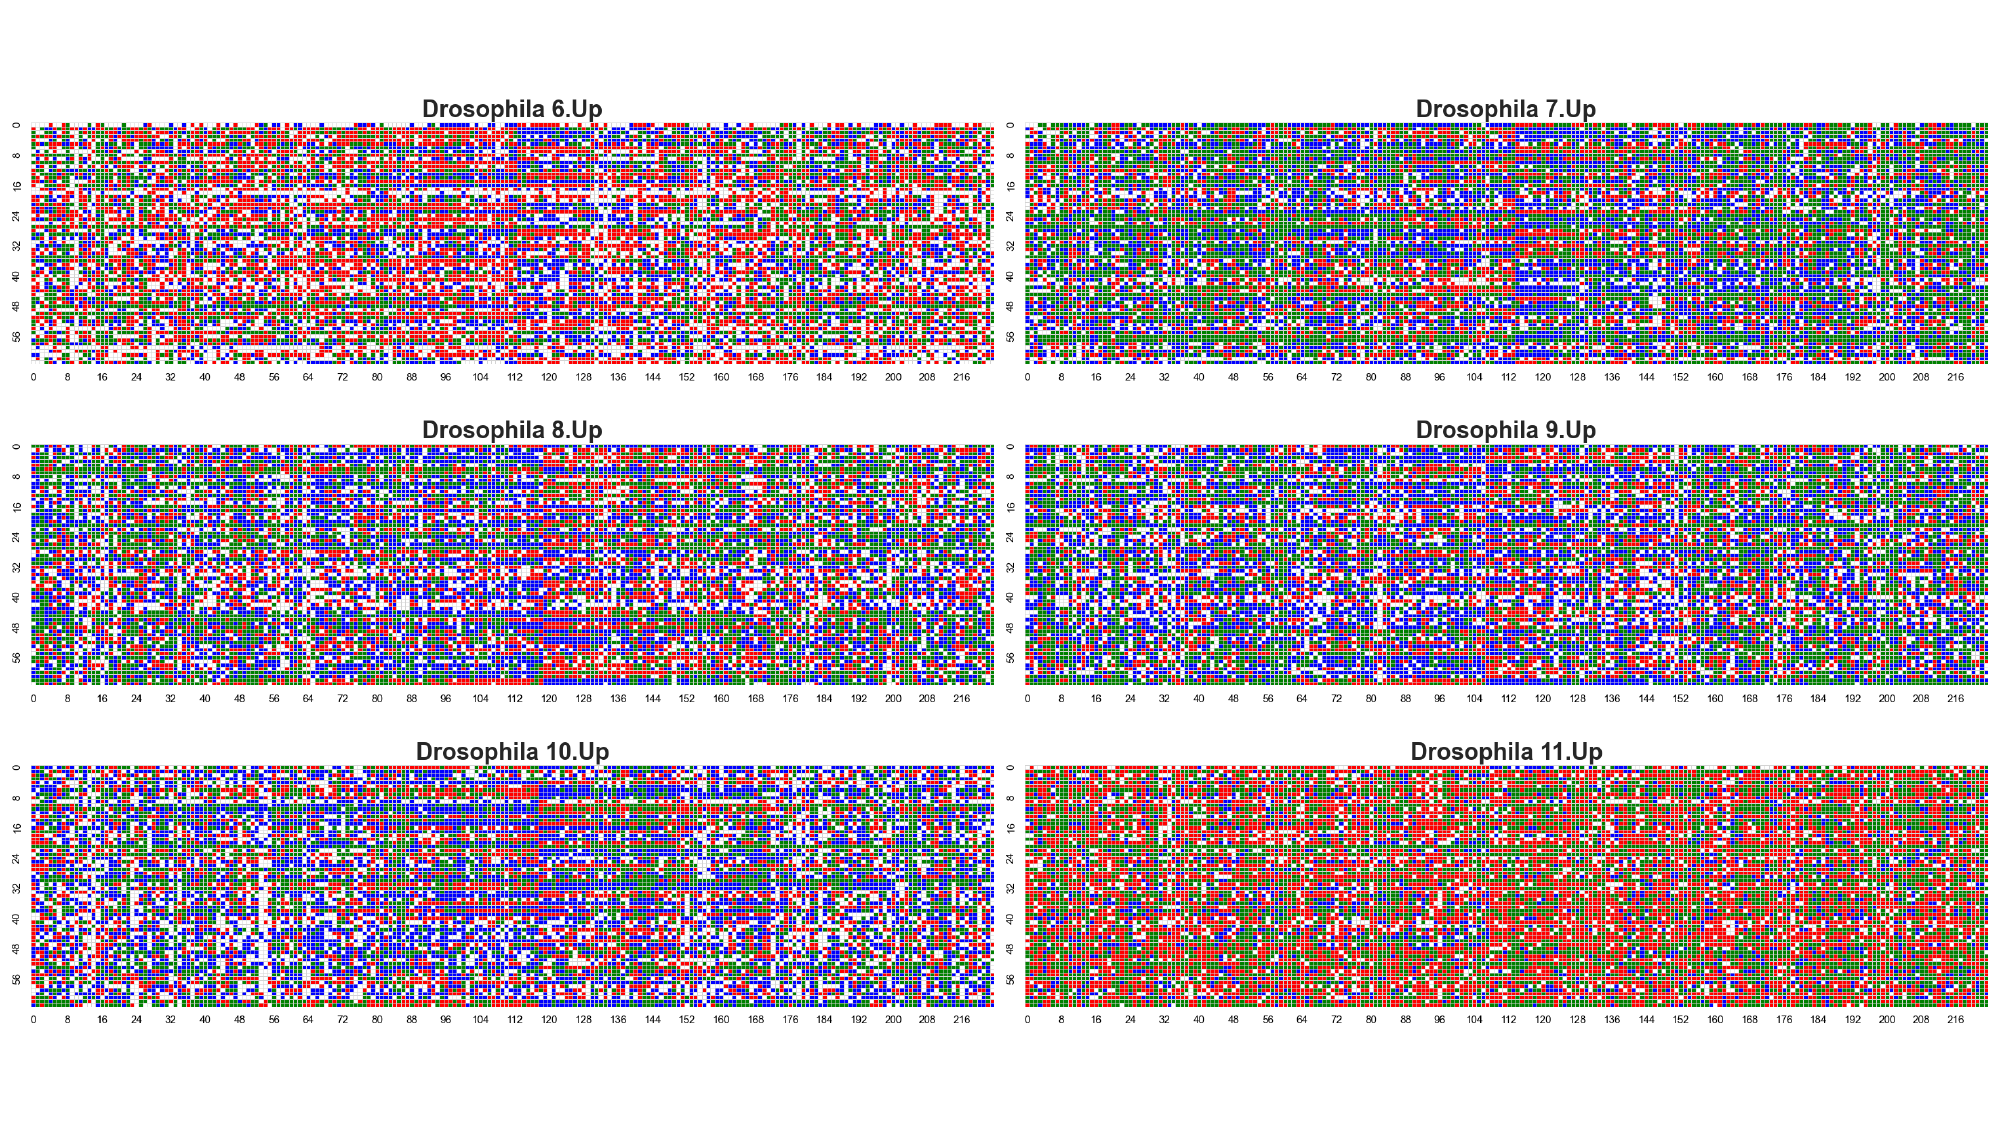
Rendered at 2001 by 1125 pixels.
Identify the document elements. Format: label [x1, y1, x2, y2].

picture [0, 87, 2000, 1037]
